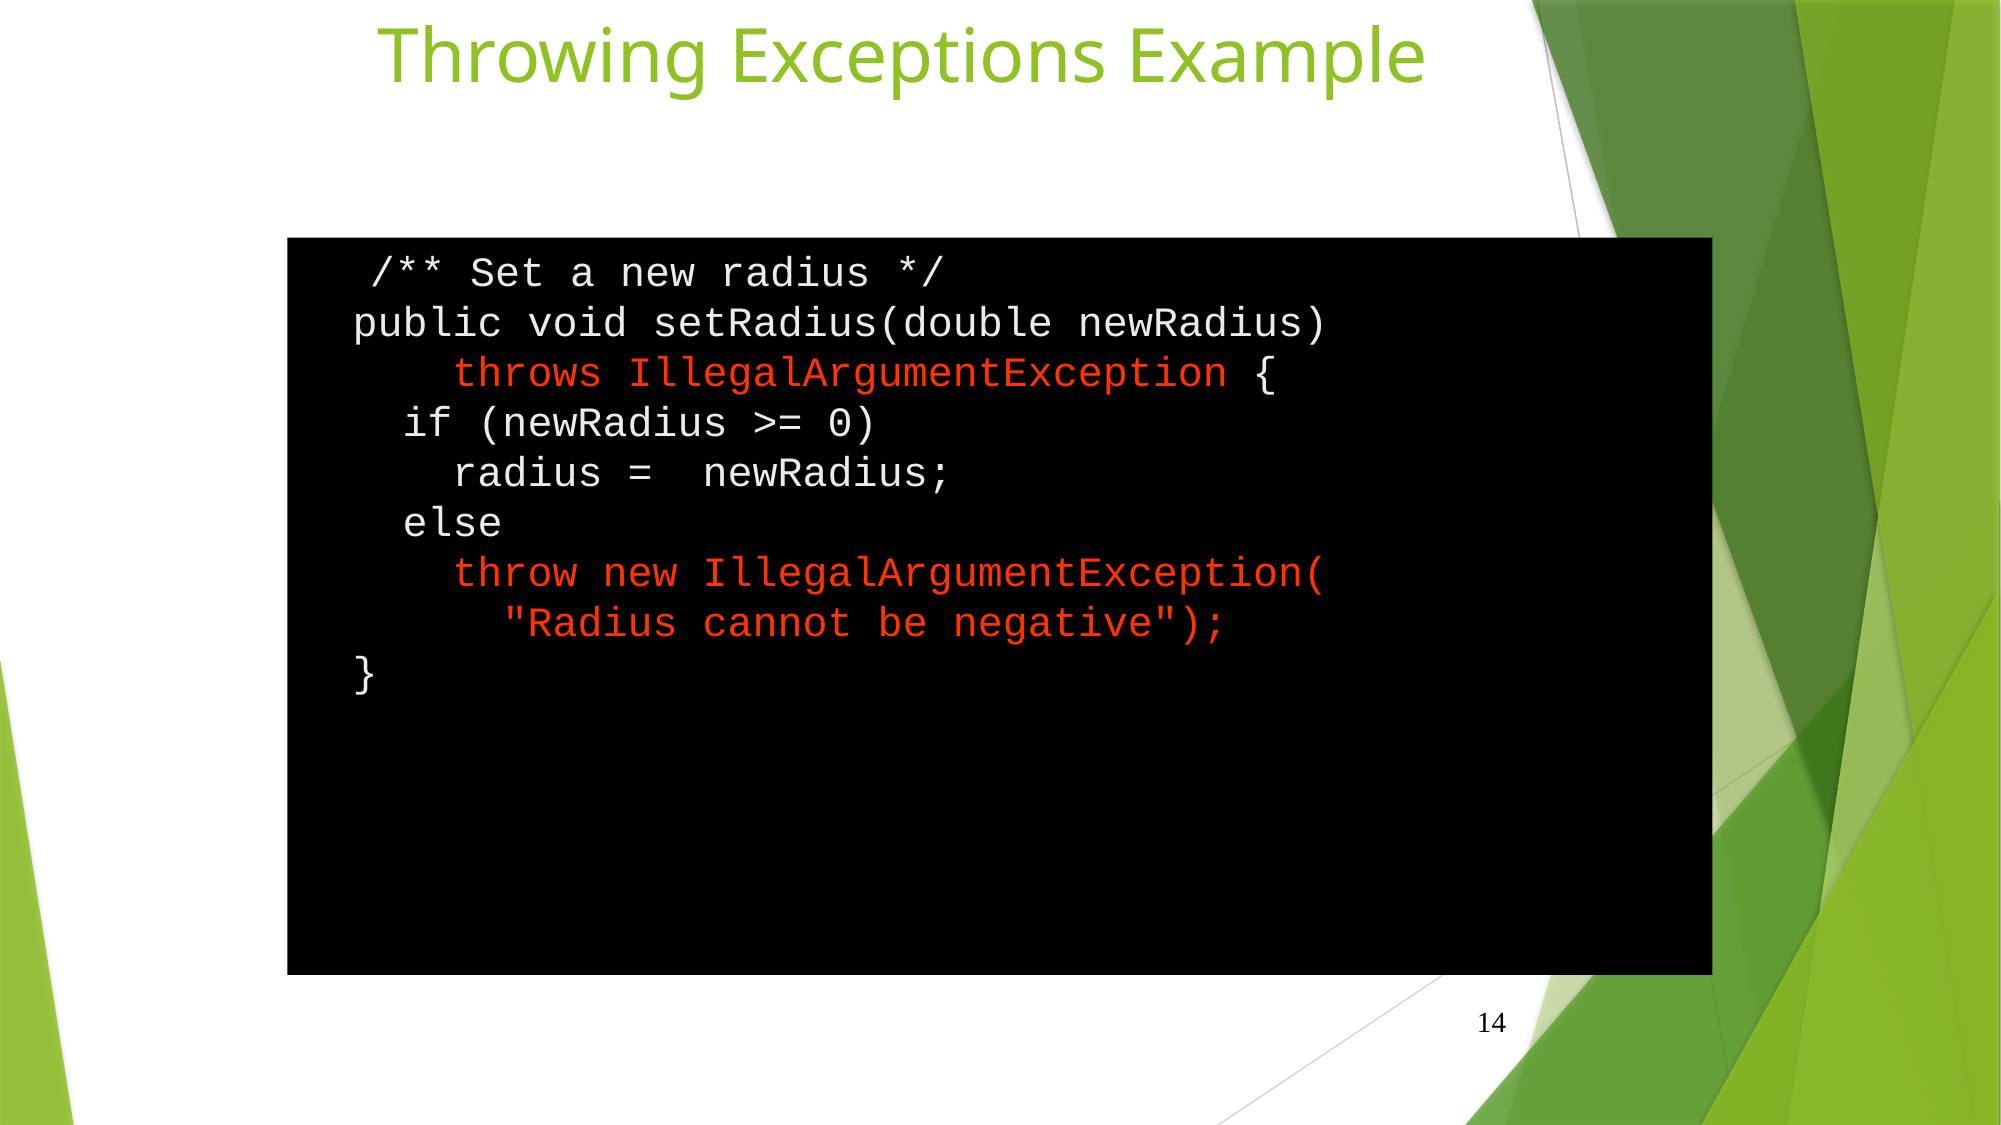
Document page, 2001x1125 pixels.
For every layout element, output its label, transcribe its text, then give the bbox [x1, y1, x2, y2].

title Throwing Exceptions Example [362, 0, 1638, 237]
list /** Set a new radius */ public void setRadius(double newRadius) throws IllegalArgumentException { if (newRadius >= 0) radius = newRadius; else throw new IllegalArgumentException( "Radius cannot be negative"); } [287, 237, 1713, 975]
slide_number 14 [1409, 991, 1522, 1051]
